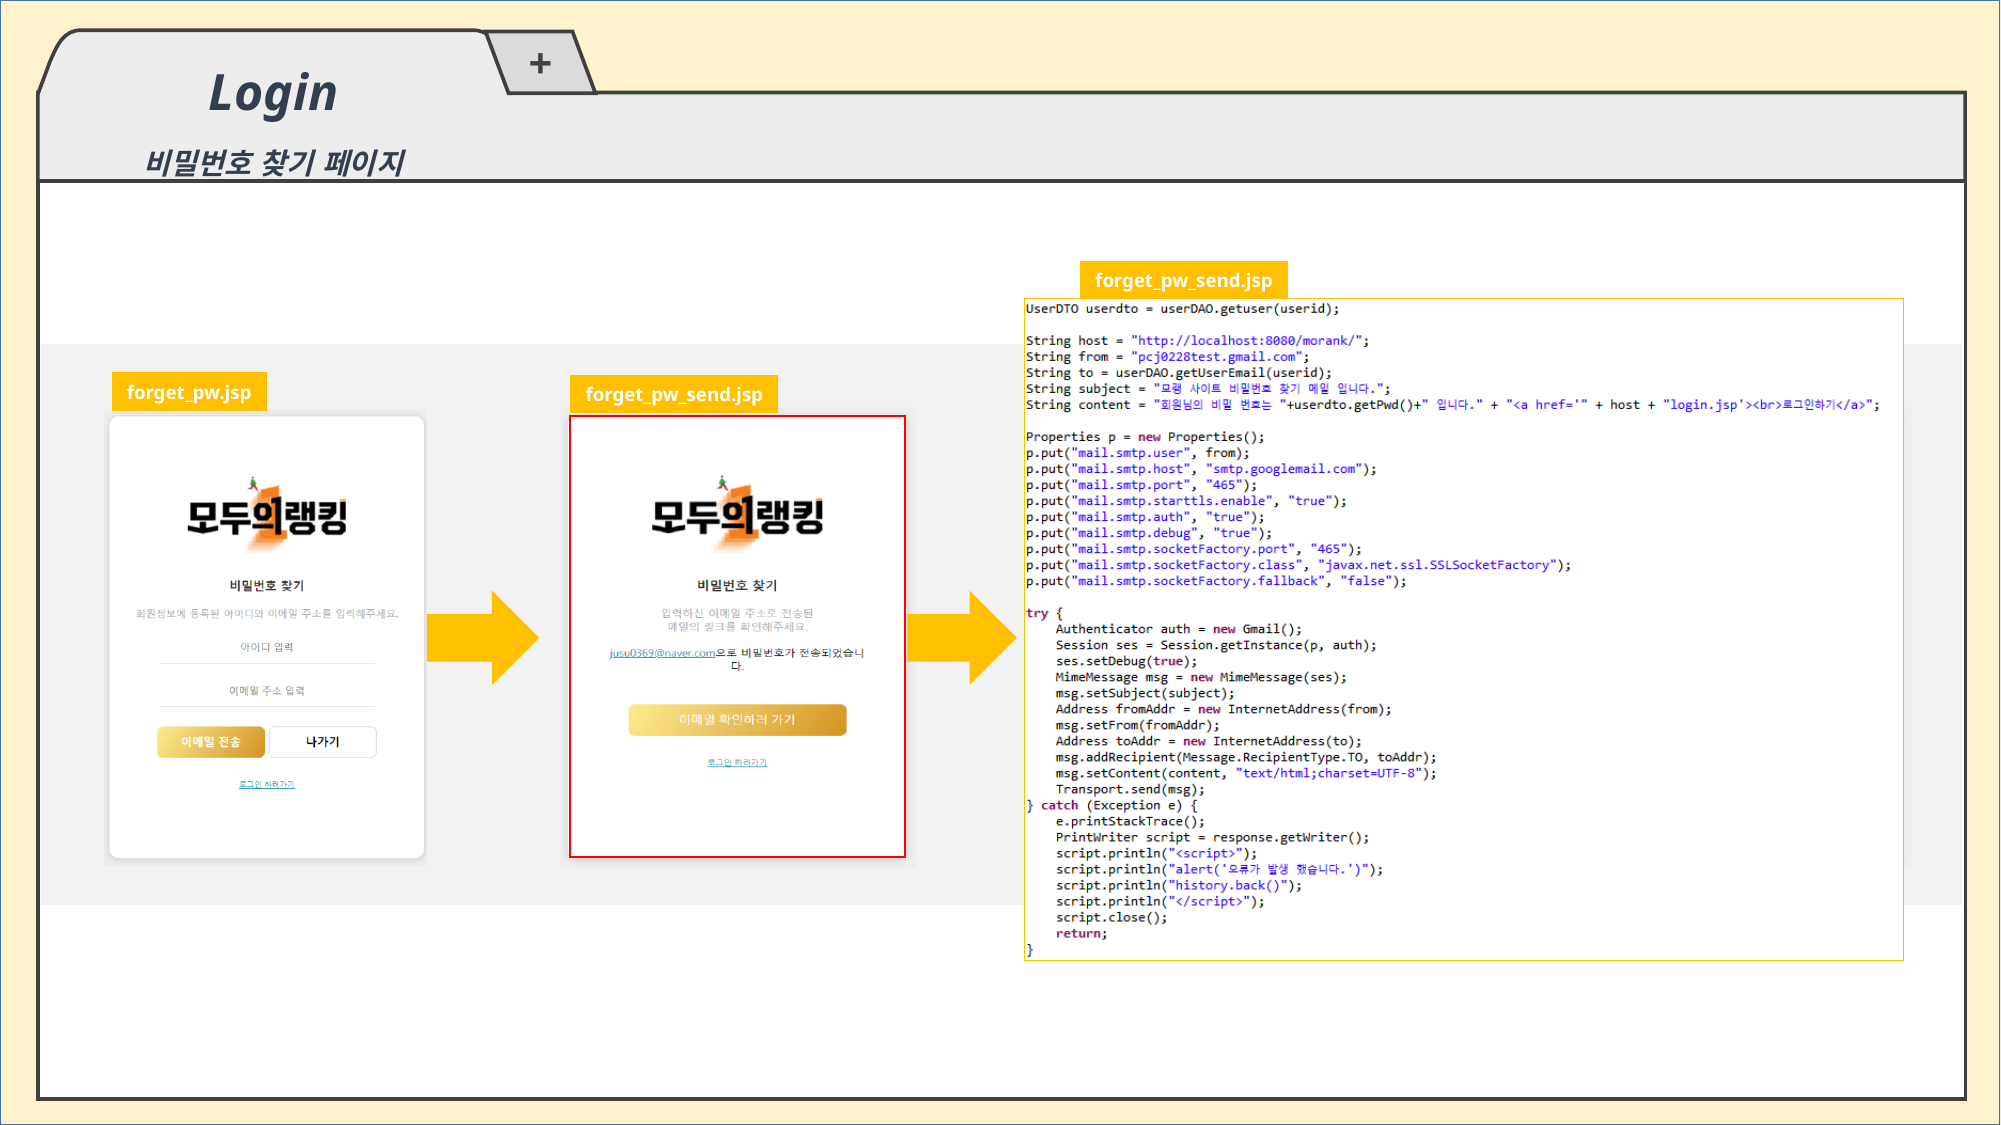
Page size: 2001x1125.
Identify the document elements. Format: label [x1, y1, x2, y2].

text_box [426, 375, 916, 868]
text_box [40, 343, 1024, 906]
text_box [907, 433, 1025, 842]
text_box [1903, 371, 1911, 869]
text_box [1904, 343, 1963, 906]
text_box [1025, 261, 1903, 960]
text_box [82, 23, 465, 189]
text_box [103, 372, 427, 866]
